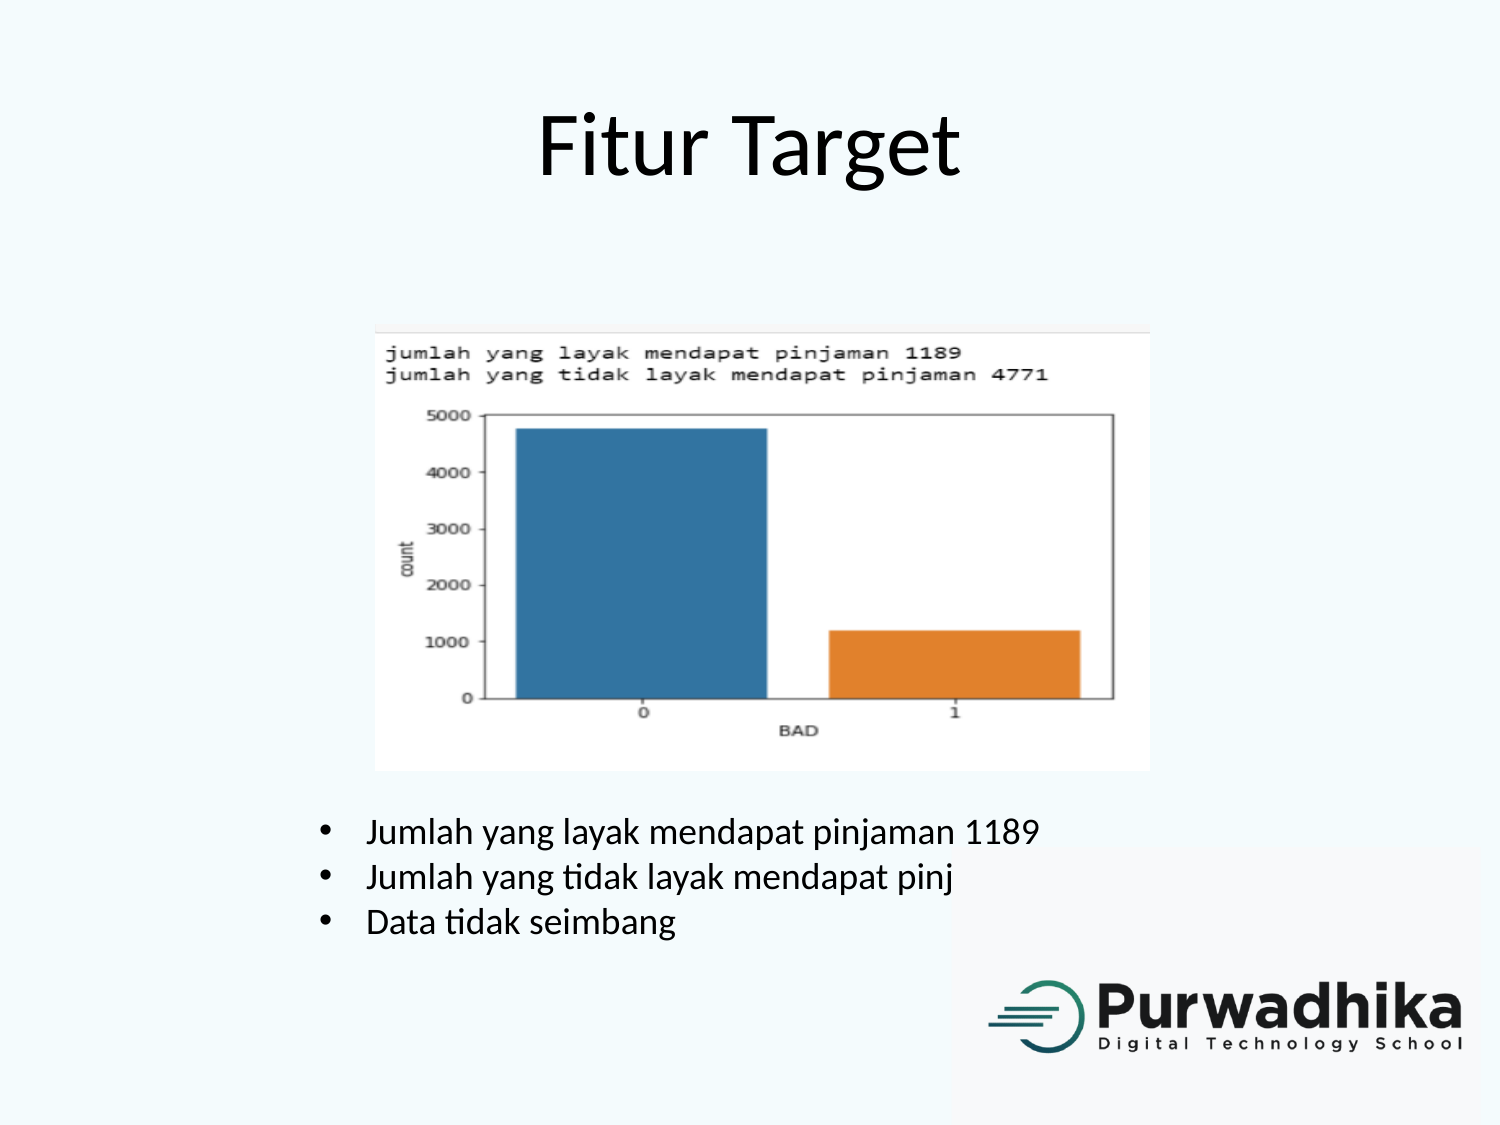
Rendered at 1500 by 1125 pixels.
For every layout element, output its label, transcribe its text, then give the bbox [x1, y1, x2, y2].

title Fitur Target [75, 45, 1425, 233]
text_box Jumlah yang layak mendapat pinjaman 1189 Jumlah yang tidak layak mendapat pinjaman 4771 Data tidak seimbang [304, 799, 1140, 950]
picture [951, 847, 1481, 1125]
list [374, 324, 1151, 771]
